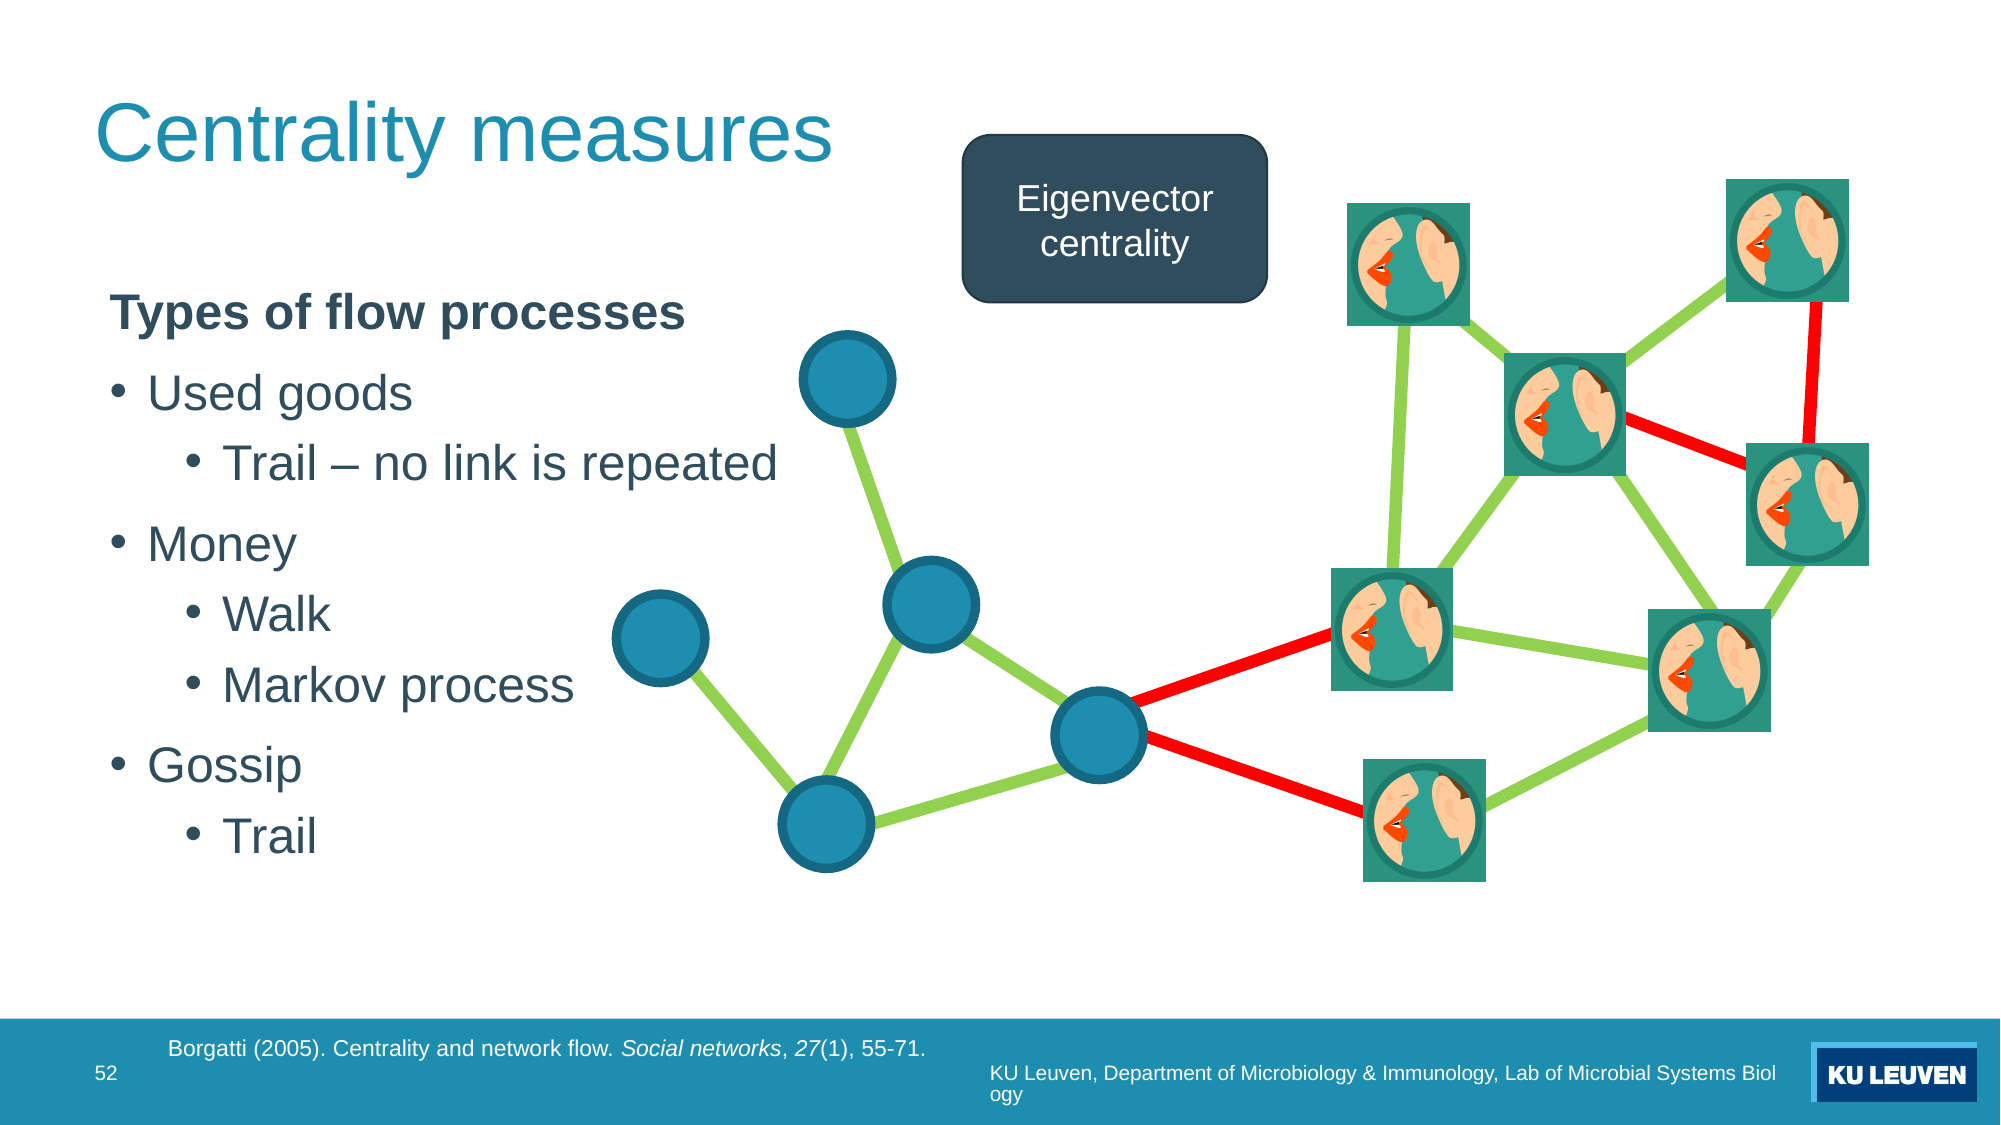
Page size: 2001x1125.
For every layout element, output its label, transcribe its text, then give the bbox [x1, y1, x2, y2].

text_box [616, 186, 1852, 869]
slide_number 52 [94, 1018, 201, 1125]
picture [1746, 443, 1869, 566]
list Types of flow processes Used goods Trail – no link is repeated Money Walk Markov process Gossip Trail [94, 271, 1906, 1004]
picture [1331, 568, 1454, 691]
text_box Borgatti (2005). Centrality and network flow. Social networks, 27(1), 55-71. [153, 1026, 977, 1069]
picture [1726, 179, 1849, 302]
picture [1504, 353, 1626, 476]
picture [1811, 1042, 1977, 1102]
picture [1648, 609, 1771, 732]
picture [1347, 204, 1470, 326]
title Centrality measures [94, 33, 1906, 223]
text_box Eigenvector centrality [961, 133, 1269, 186]
picture [1363, 759, 1486, 882]
footer KU Leuven, Department of Microbiology & Immunology, Lab of Microbial Systems Biology [989, 1018, 1809, 1125]
